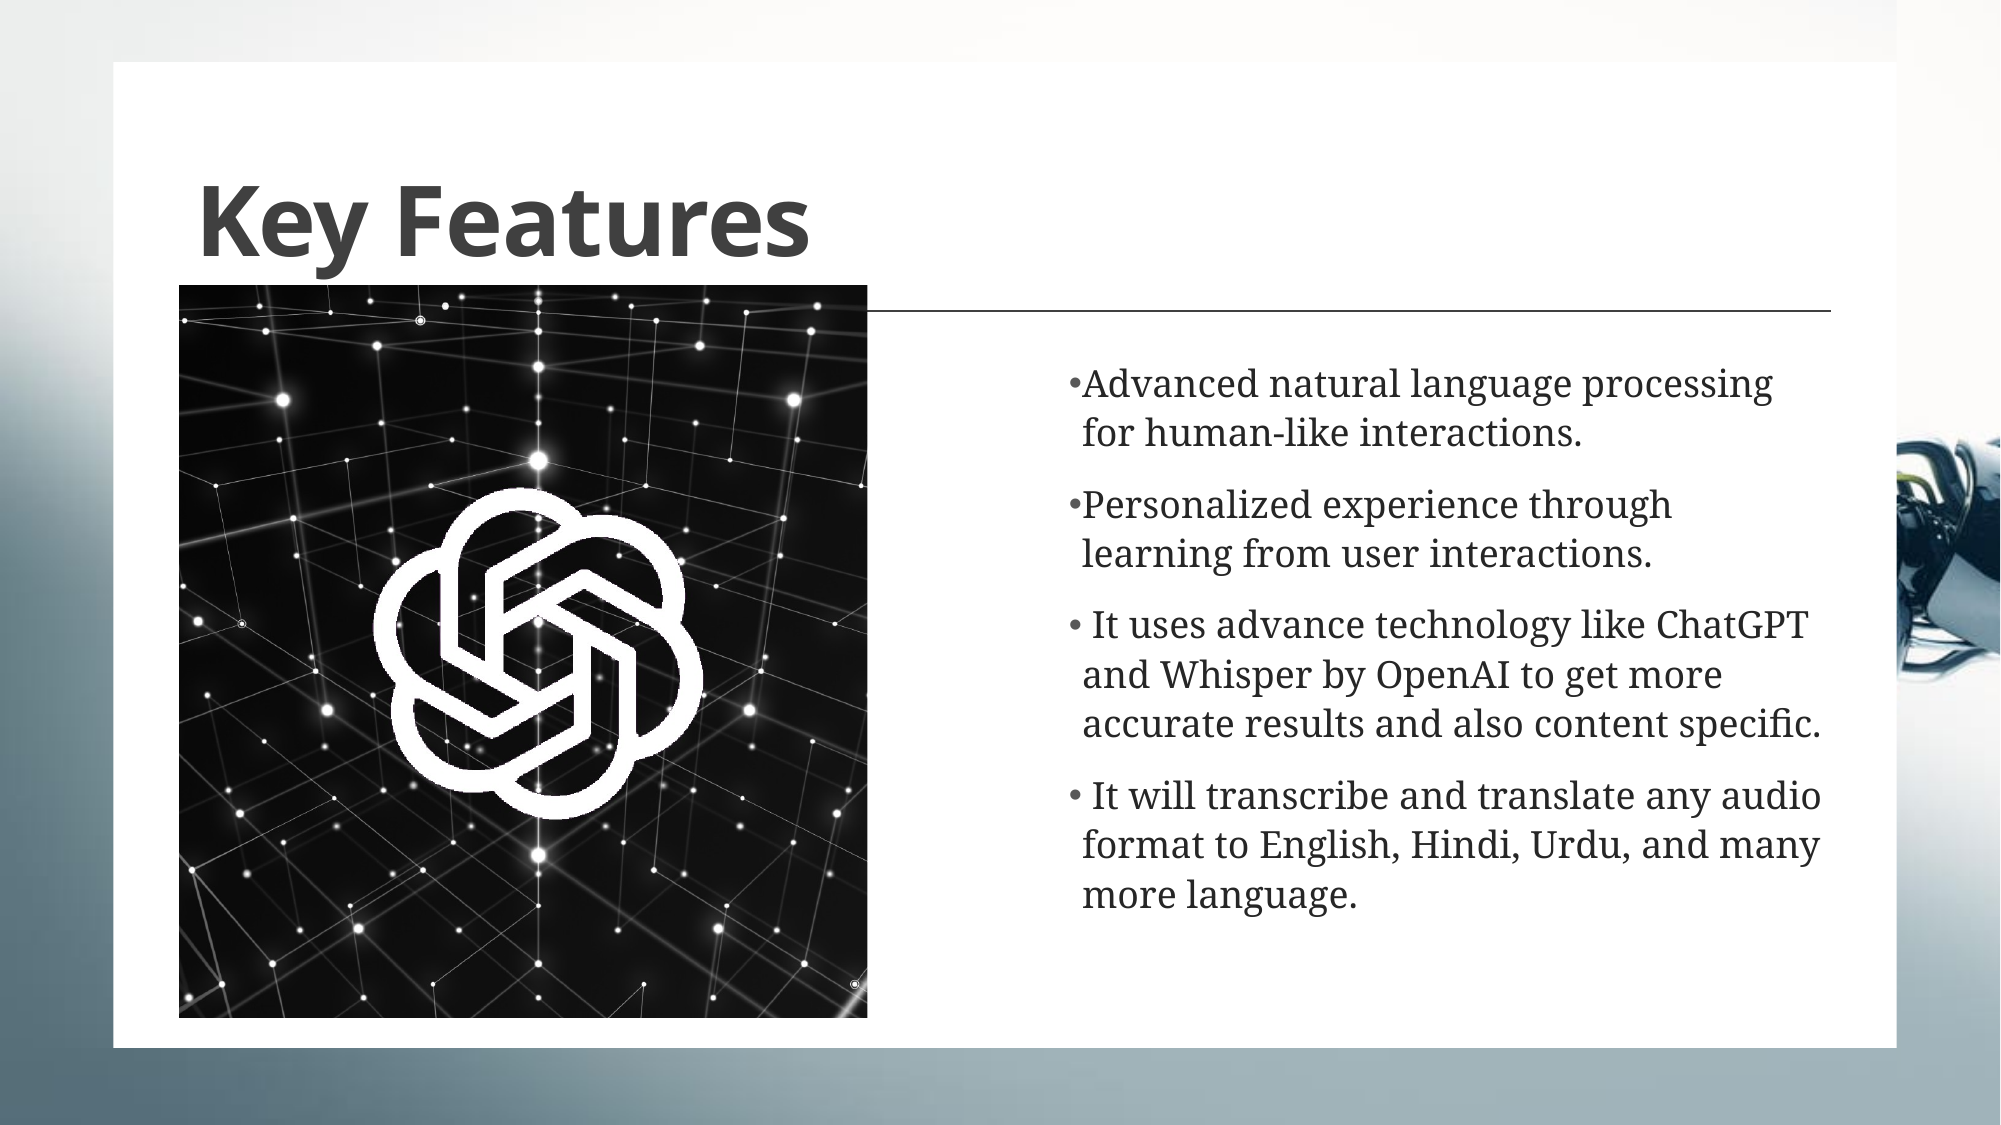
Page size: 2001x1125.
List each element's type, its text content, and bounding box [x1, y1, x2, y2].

picture [0, 0, 2001, 1125]
list Advanced natural language processing for human-like interactions. Personalized experience through learning from user interactions. It uses advance technology like ChatGPT and Whisper by OpenAI to get more accurate results and also content specific. It will transcribe and translate any audio format to English, Hindi, Urdu, and many more language. [1068, 347, 1830, 963]
title Key Features [180, 73, 1830, 285]
